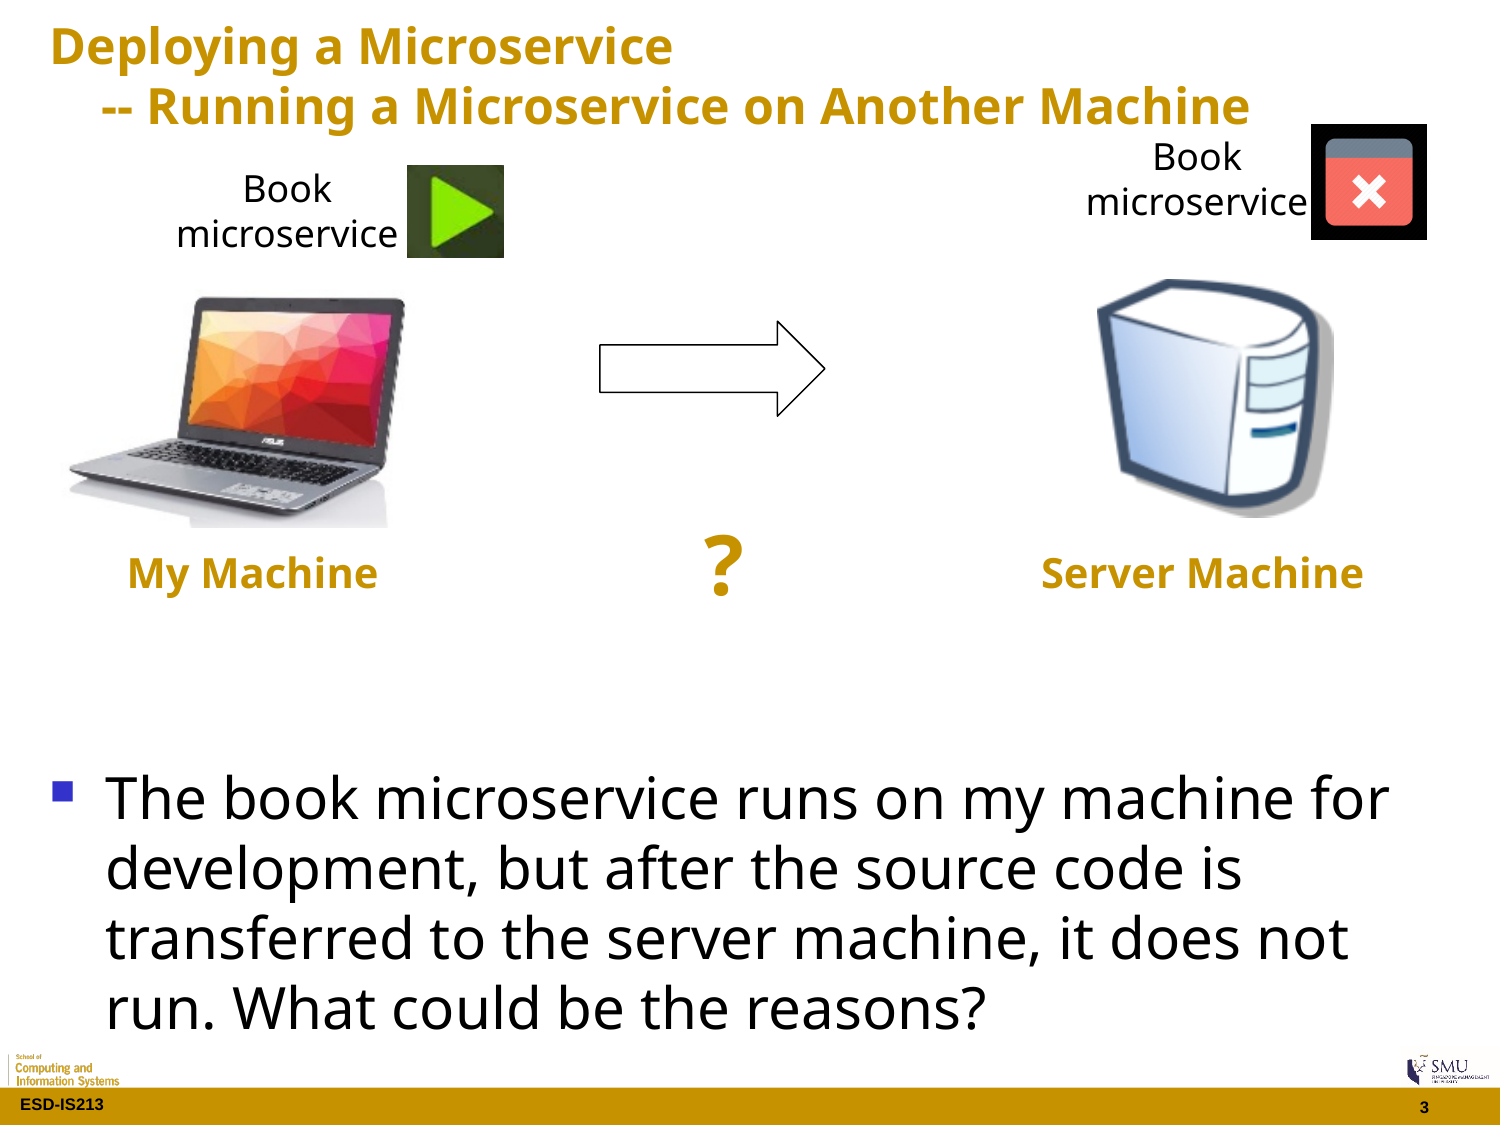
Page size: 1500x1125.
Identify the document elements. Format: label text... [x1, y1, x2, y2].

picture [1401, 1046, 1500, 1087]
picture [1097, 279, 1334, 518]
picture [406, 165, 504, 258]
picture [24, 289, 448, 528]
text_box Server Machine [1026, 539, 1380, 605]
slide_number 3 [1386, 1089, 1445, 1125]
text_box ? [689, 504, 759, 620]
text_box [599, 321, 825, 417]
list The book microservice runs on my machine for development, but after the source code is transferred to the server machine, it does not run. What could be the reasons? [34, 672, 1463, 1056]
text_box My Machine [111, 539, 394, 605]
text_box Book microservice [1059, 125, 1309, 231]
text_box Book microservice [149, 157, 425, 263]
picture [1311, 124, 1427, 240]
title Deploying a Microservice -- Running a Microservice on Another Machine [34, 5, 1466, 143]
